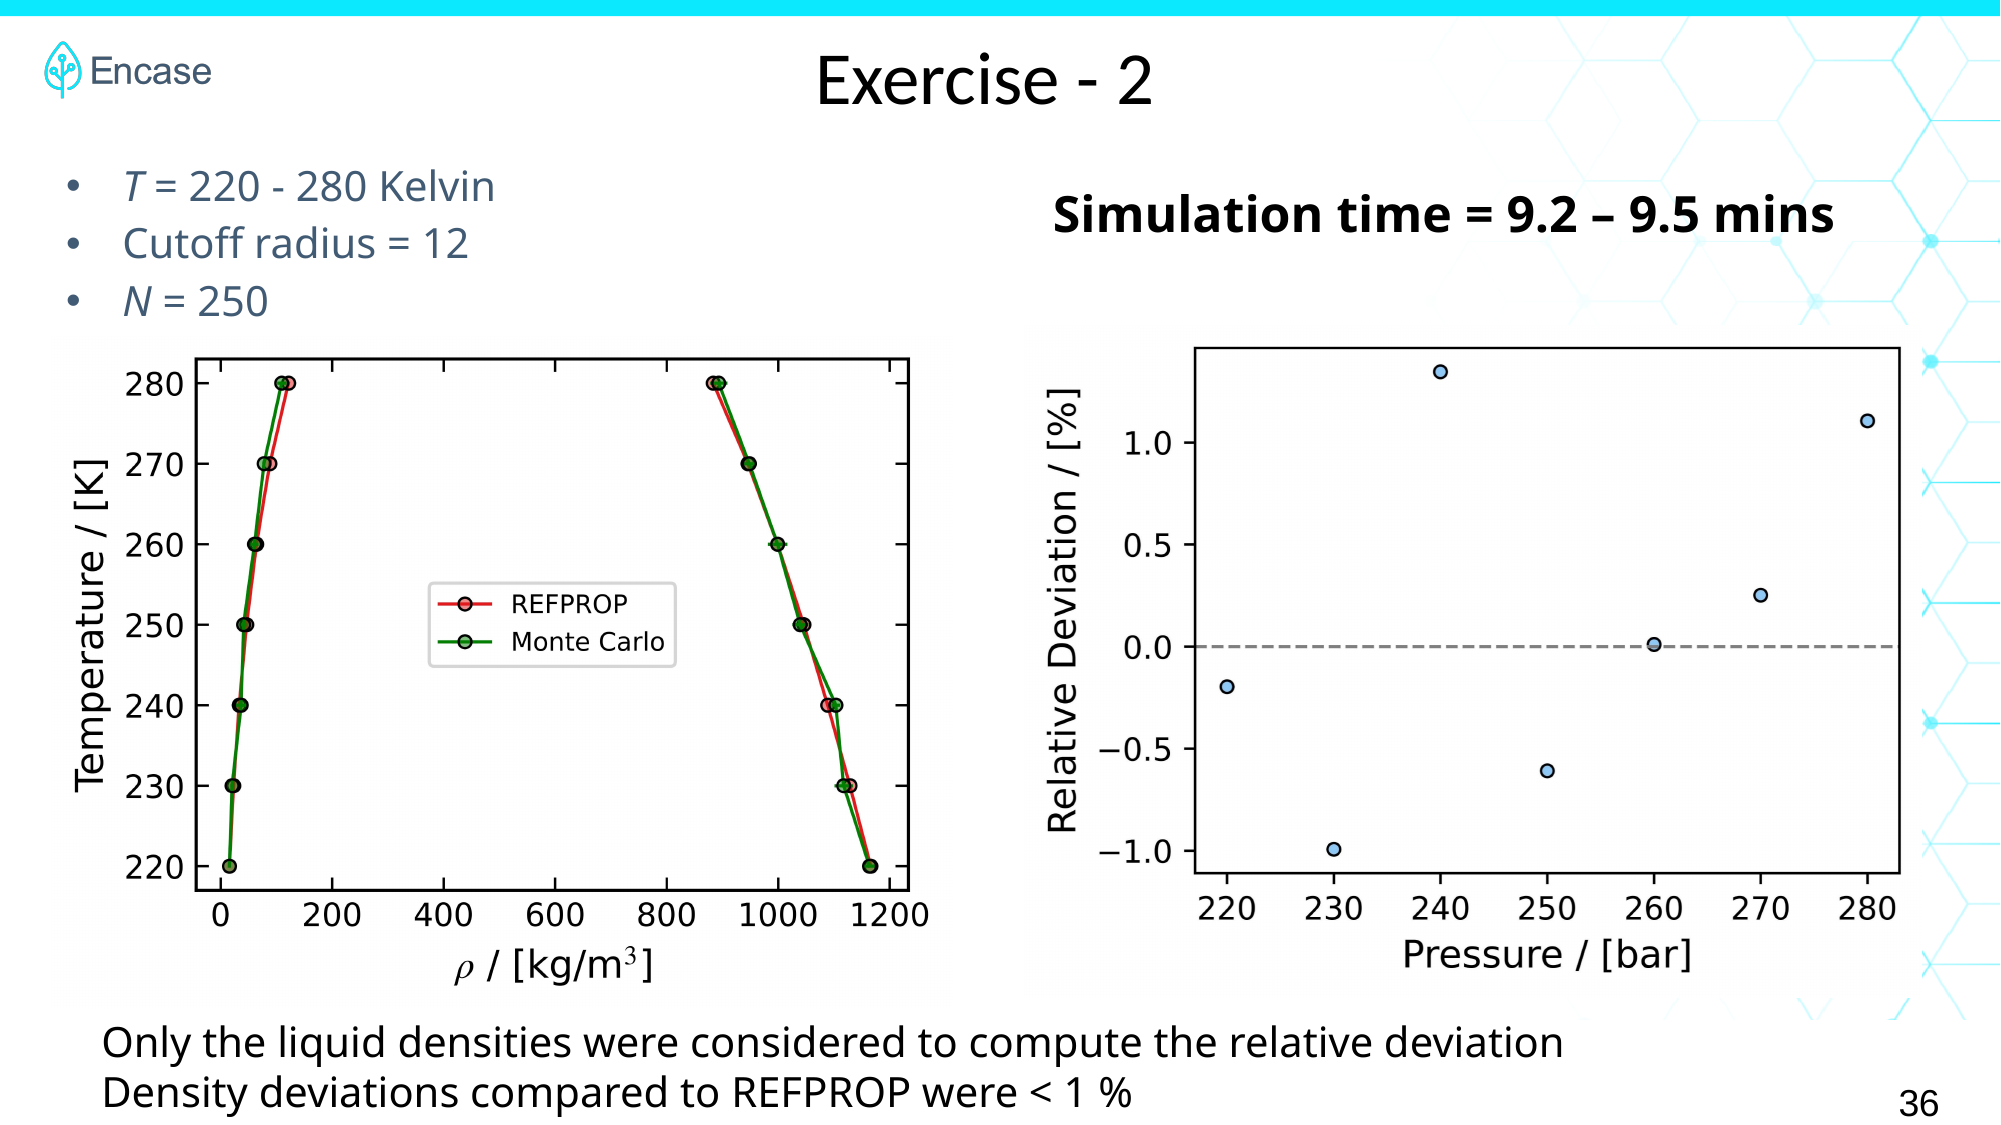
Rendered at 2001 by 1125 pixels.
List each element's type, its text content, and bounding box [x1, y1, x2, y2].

text_box 36 [1877, 1071, 1966, 1111]
picture [0, 17, 2000, 1020]
text_box Simulation time = 9.2 – 9.5 mins [999, 175, 1914, 251]
text_box Exercise - 2 [800, 17, 1200, 144]
text_box Only the liquid densities were considered to compute the relative deviation Density deviations compared to REFPROP were < 1 % [86, 1008, 1846, 1123]
